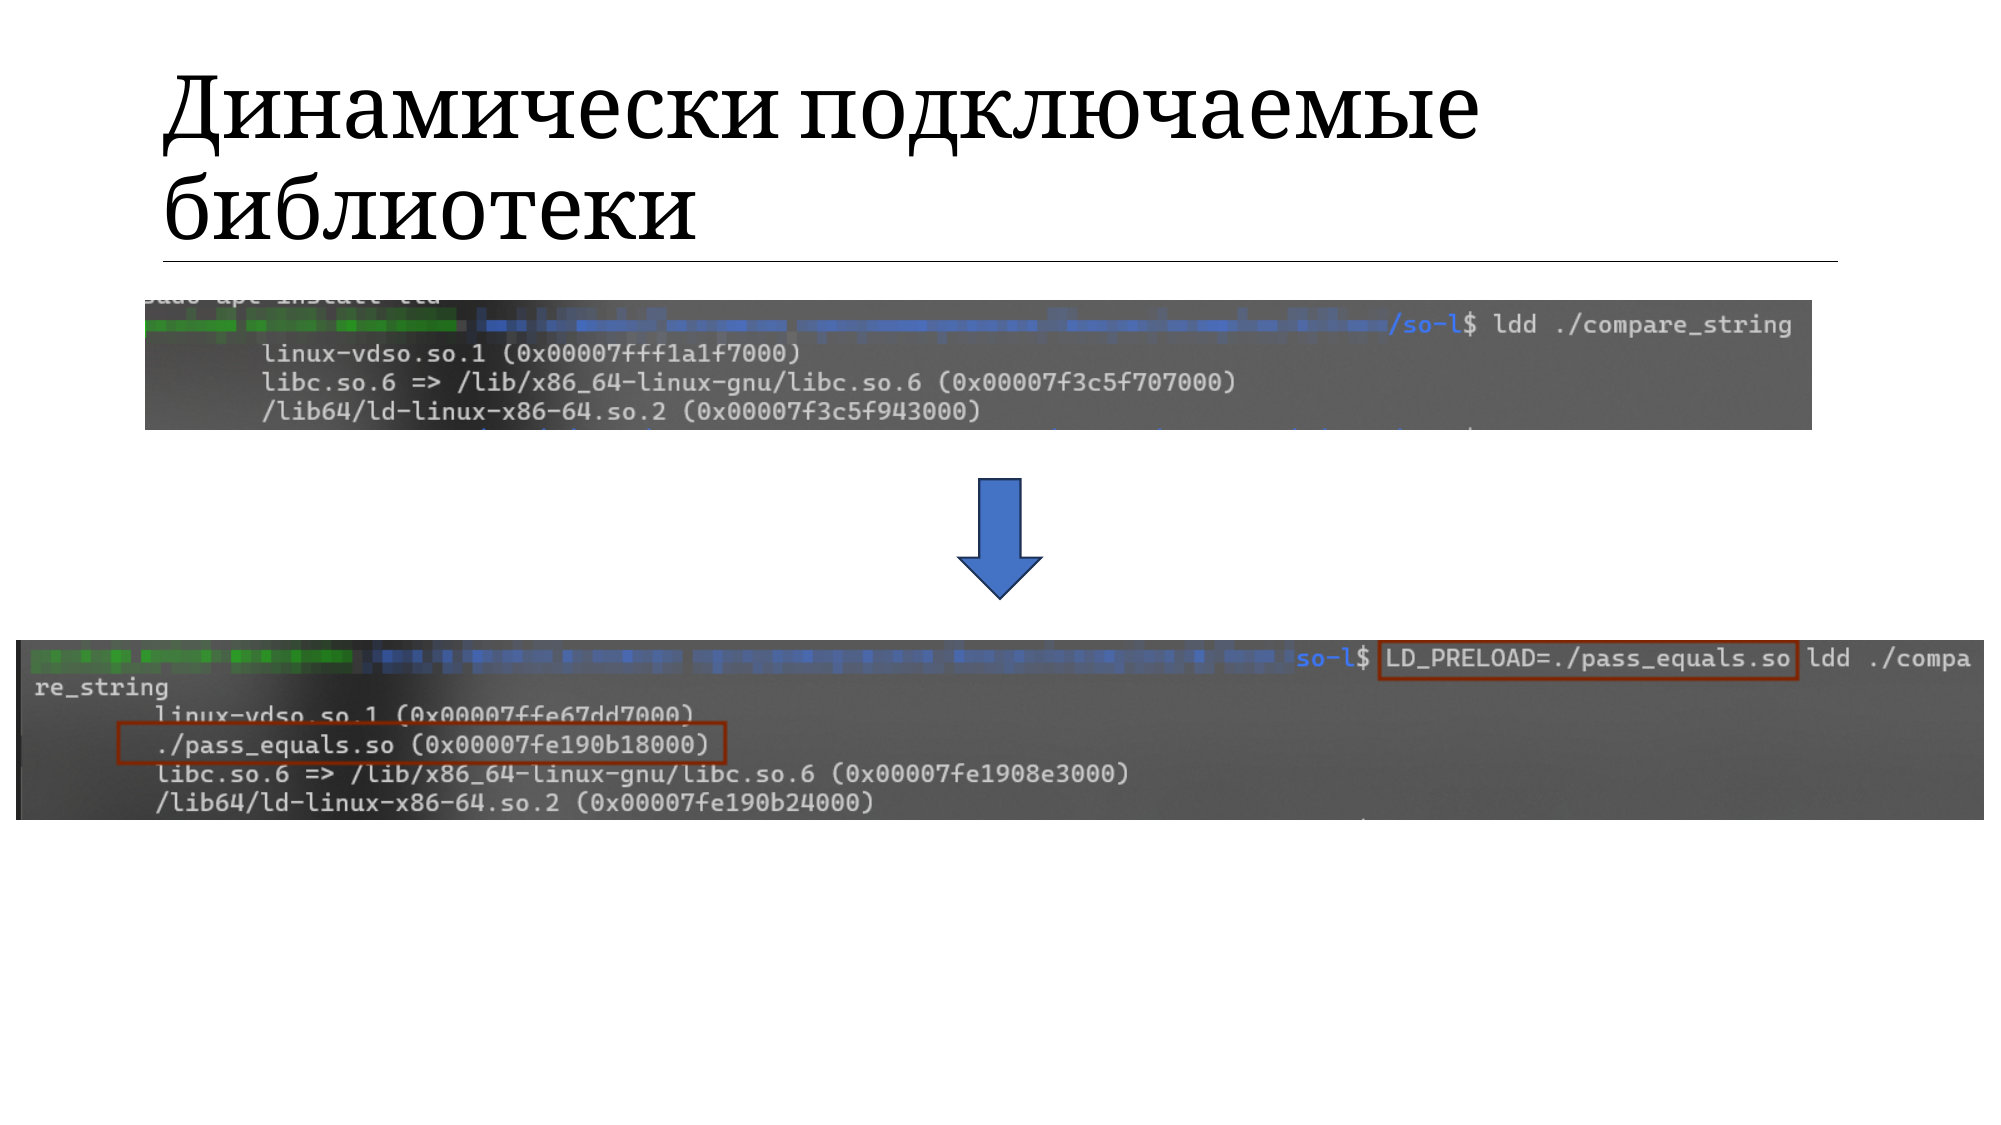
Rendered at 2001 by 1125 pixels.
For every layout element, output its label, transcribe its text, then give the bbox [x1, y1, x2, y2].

picture [145, 300, 1812, 430]
table_header Динамически подключаемые библиотеки [163, 60, 1838, 261]
text_box [956, 478, 1044, 601]
picture [16, 640, 1984, 820]
